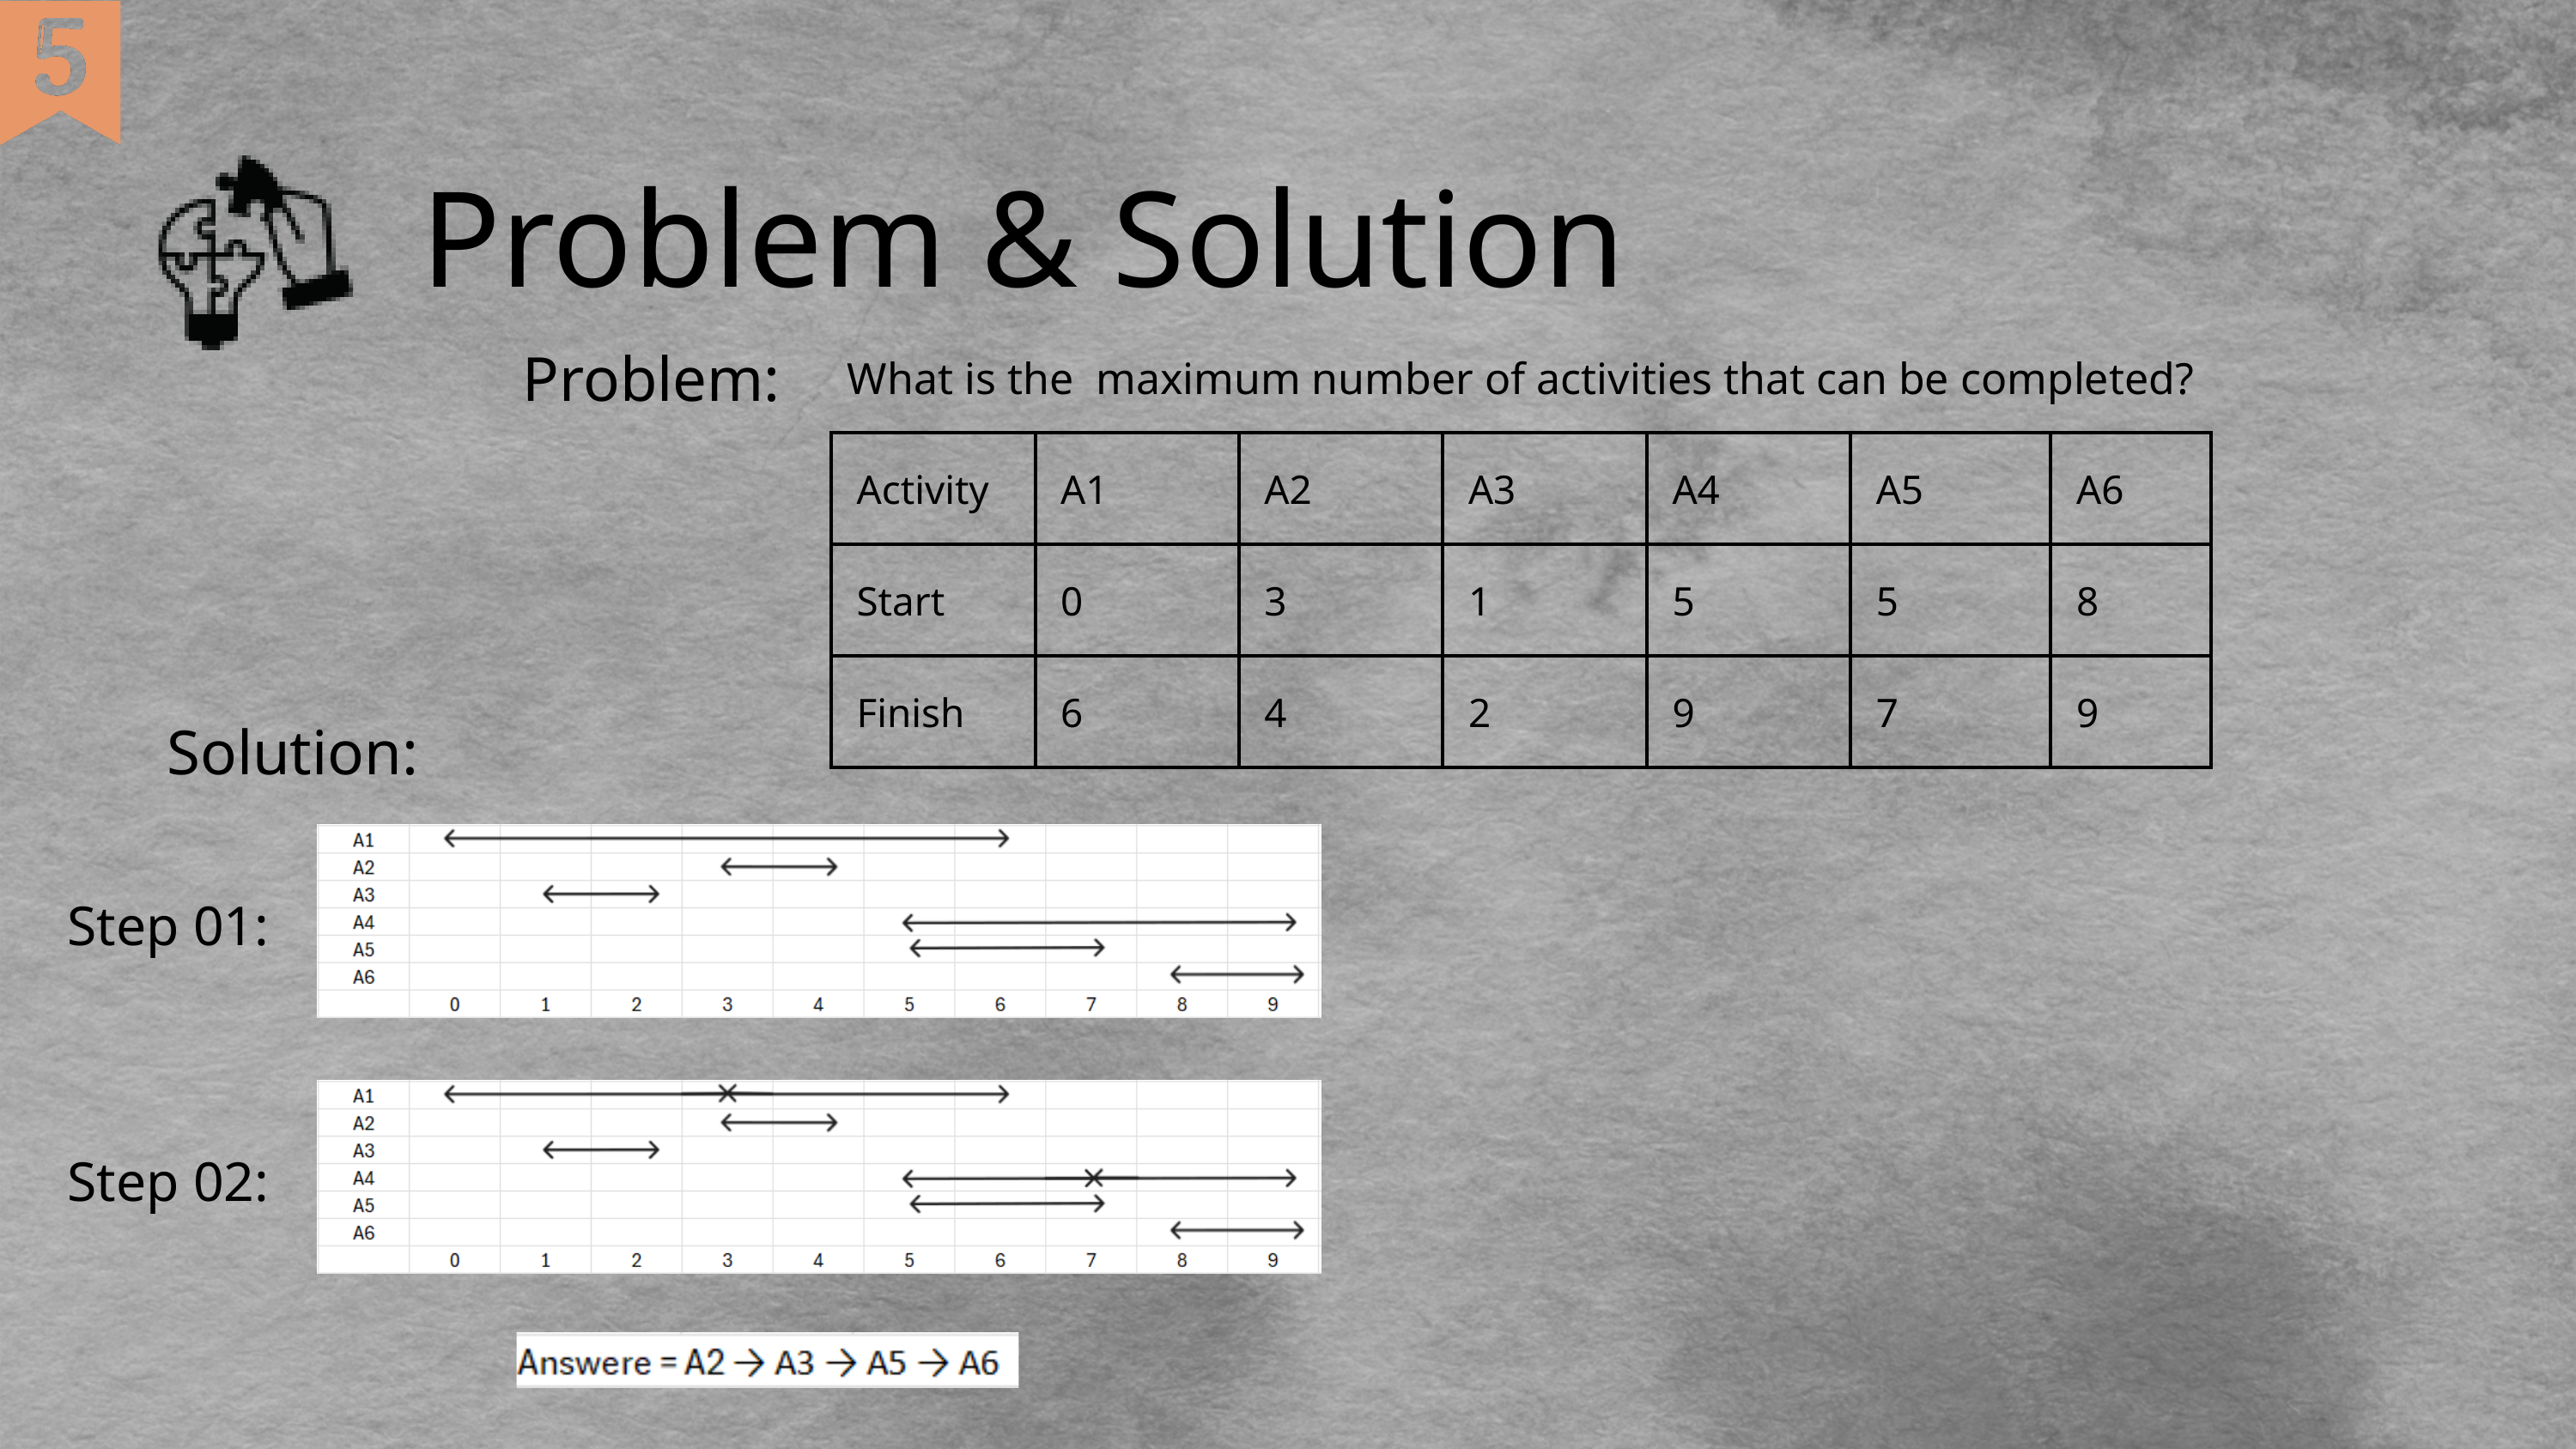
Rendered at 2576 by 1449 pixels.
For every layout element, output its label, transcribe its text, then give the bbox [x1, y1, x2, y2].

table_header A2 [1241, 434, 1441, 543]
table_header Activity [833, 434, 1034, 543]
table_cell 9 [1649, 658, 1849, 766]
text_box [516, 1332, 1019, 1388]
table_cell 5 [1649, 546, 1849, 654]
table_cell 5 [1852, 546, 2049, 654]
text_box Problem & Solution [191, 154, 1625, 314]
text_box Problem: [516, 327, 787, 414]
text_box [158, 155, 354, 350]
text_box What is the maximum number of activities that can be completed? [831, 343, 2211, 403]
text_box [317, 824, 1321, 1018]
table_cell 1 [1444, 546, 1645, 654]
table_cell 0 [1037, 546, 1237, 654]
table_header A6 [2052, 434, 2209, 543]
text_box [0, 0, 2576, 1449]
text_box Step 02: [60, 1137, 276, 1212]
table_header A1 [1037, 434, 1237, 543]
text_box Solution: [158, 701, 428, 787]
table_cell 9 [2052, 658, 2209, 766]
table_cell Finish [833, 658, 1034, 766]
table_header A4 [1649, 434, 1849, 543]
text_box [0, 1, 121, 145]
table_cell 6 [1037, 658, 1237, 766]
table_cell 7 [1852, 658, 2049, 766]
text_box [317, 1080, 1321, 1274]
table_cell Start [833, 546, 1034, 654]
table_header A3 [1444, 434, 1645, 543]
text_box Step 01: [61, 881, 276, 956]
table_cell 4 [1241, 658, 1441, 766]
table_cell 3 [1241, 546, 1441, 654]
table_header A5 [1852, 434, 2049, 543]
table_cell 8 [2052, 546, 2209, 654]
table_cell 2 [1444, 658, 1645, 766]
